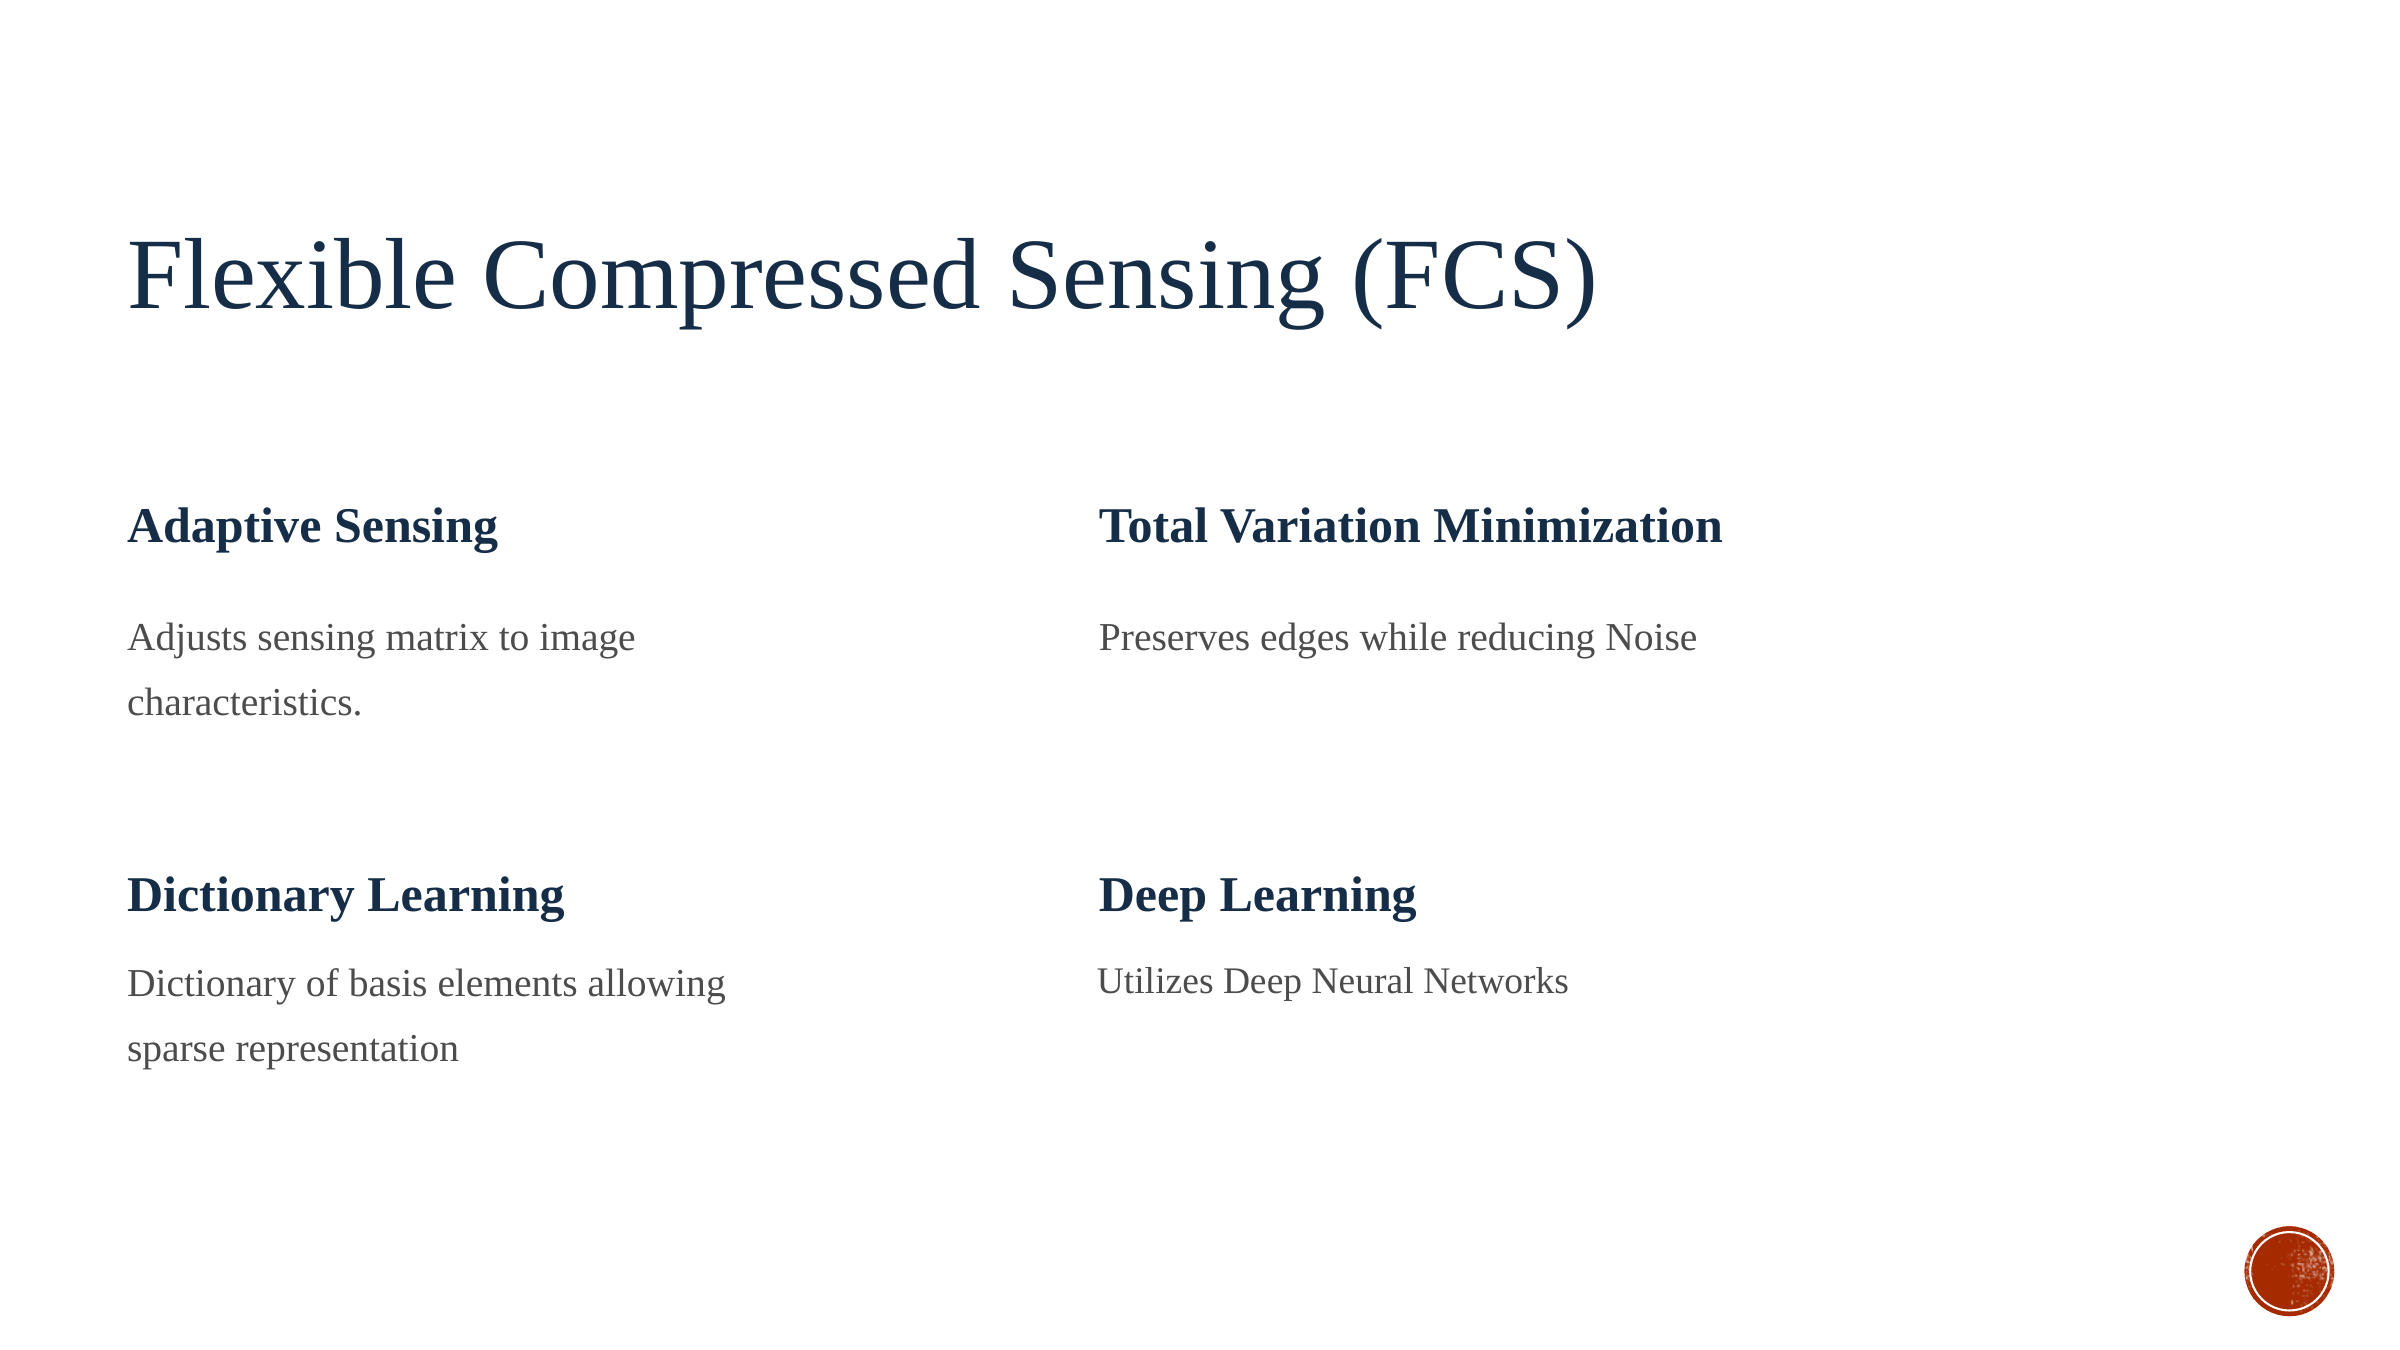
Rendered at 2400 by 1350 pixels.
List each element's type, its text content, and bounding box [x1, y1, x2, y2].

text_box Utilizes Deep Neural Networks [1082, 928, 2086, 1009]
text_box Adjusts sensing matrix to image characteristics. [127, 594, 767, 724]
text_box Preserves edges while reducing Noise [1098, 594, 1739, 724]
text_box Flexible Compressed Sensing (FCS) [127, 203, 1595, 330]
text_box Dictionary Learning [127, 859, 634, 923]
text_box Dictionary of basis elements allowing sparse representation [127, 939, 767, 1070]
text_box Total Variation Minimization [1098, 490, 1692, 554]
text_box Deep Learning [1099, 859, 1606, 923]
text_box Adaptive Sensing [127, 490, 634, 554]
